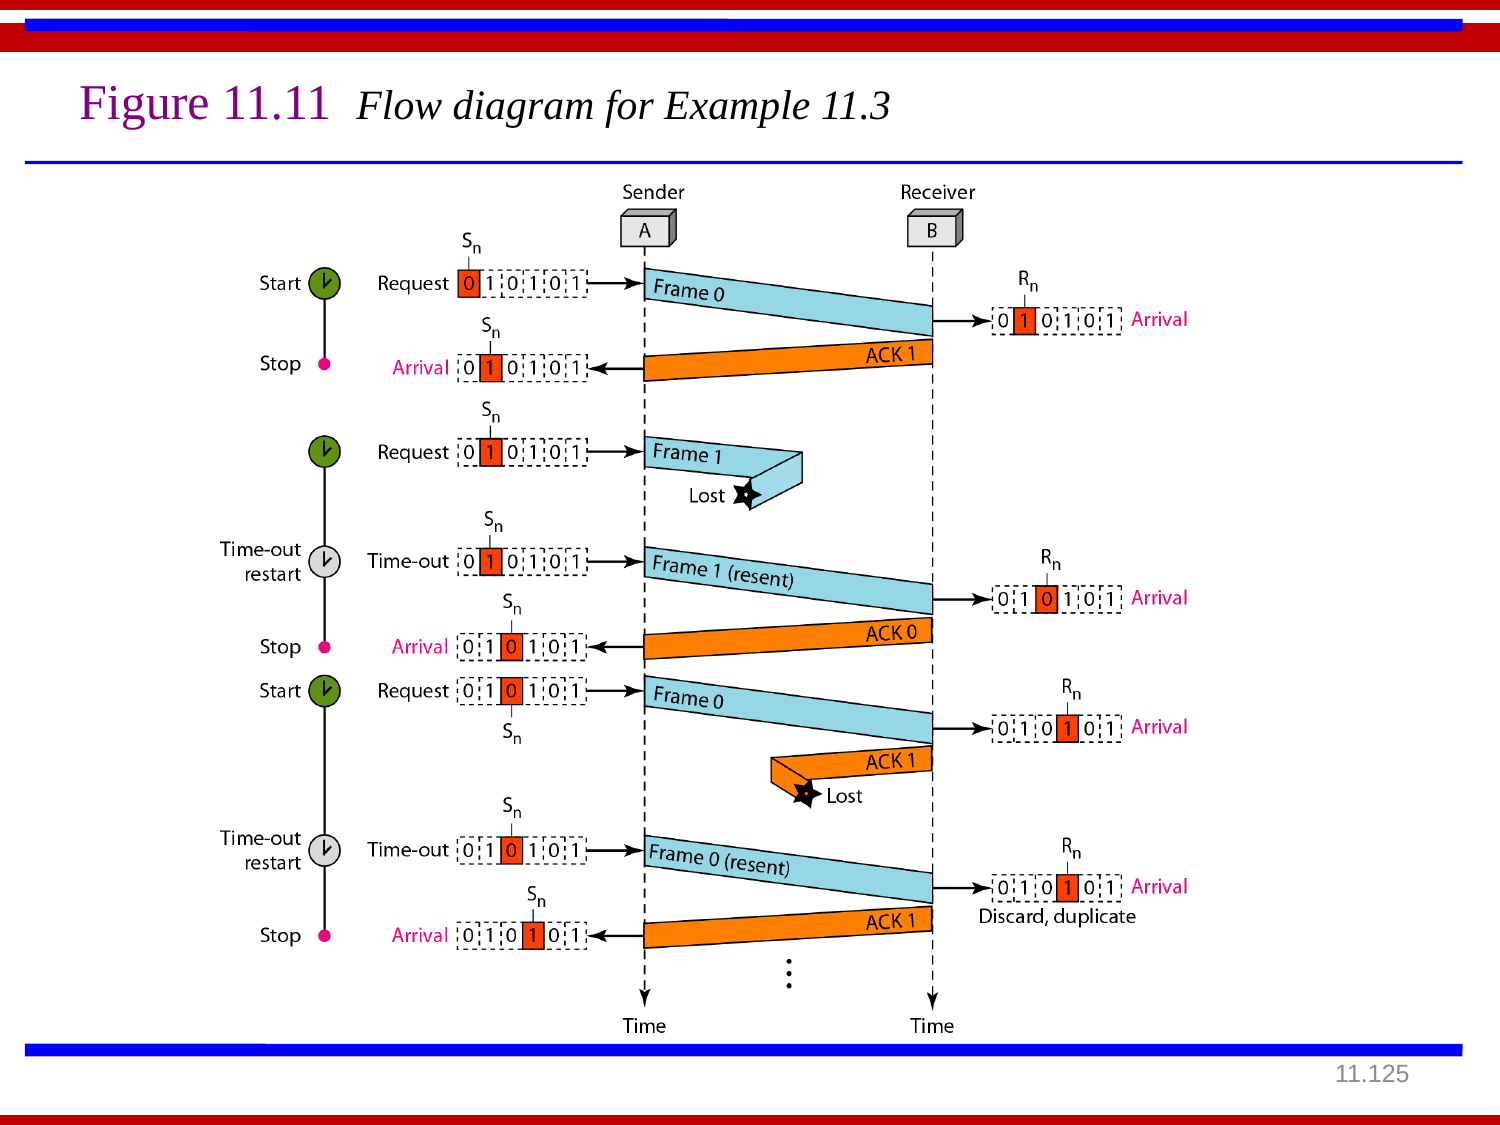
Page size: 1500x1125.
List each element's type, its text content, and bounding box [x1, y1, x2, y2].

slide_number 11.125 [1074, 1051, 1425, 1103]
text_box Figure 11.11 Flow diagram for Example 11.3 [64, 62, 907, 138]
picture [220, 181, 1188, 1038]
slide_number 11.125 [1074, 1042, 1425, 1050]
